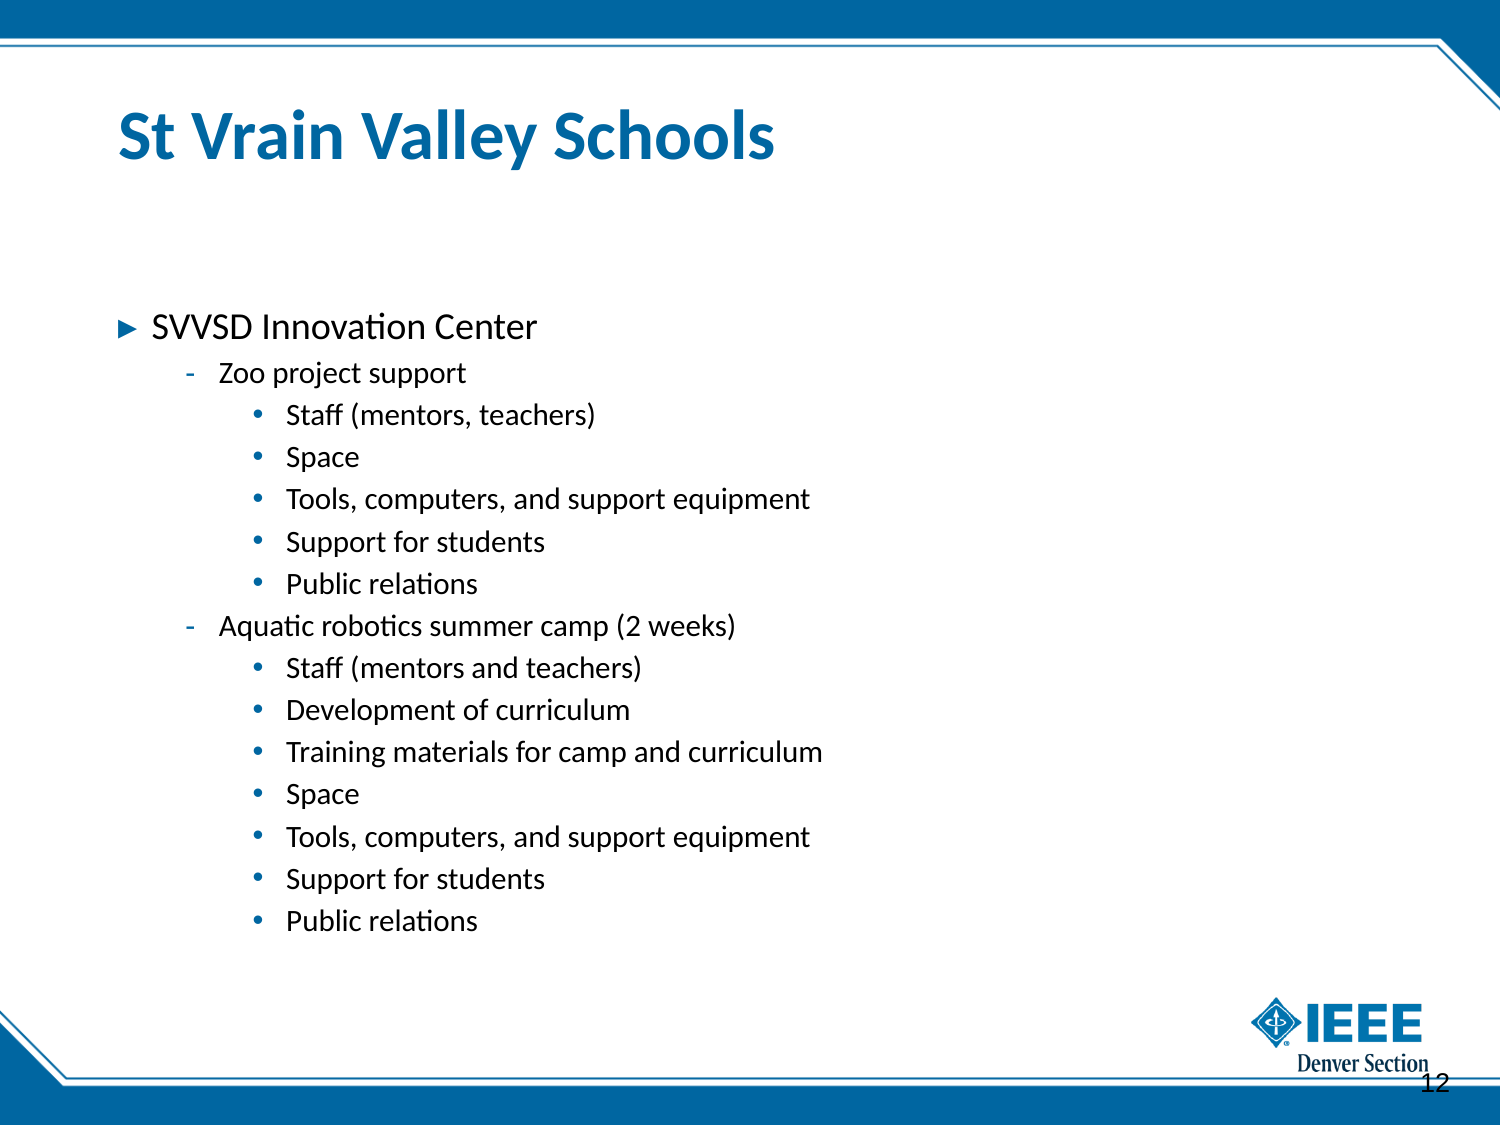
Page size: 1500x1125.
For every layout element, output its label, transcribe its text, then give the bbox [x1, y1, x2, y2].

picture [0, 975, 1500, 1125]
text_box 12 [1403, 1038, 1494, 1125]
picture [0, 0, 1500, 115]
text_box [37, 217, 1388, 978]
list SVVSD Innovation Center Zoo project support Staff (mentors, teachers) Space Tools, computers, and support equipment Support for students Public relations Aquatic robotics summer camp (2 weeks) Staff (mentors and teachers) Development of curriculum Training materials for camp and curriculum Space Tools, computers, and support equipment Support for students Public relations [103, 299, 1397, 947]
title St Vrain Valley Schools [103, 91, 1397, 182]
